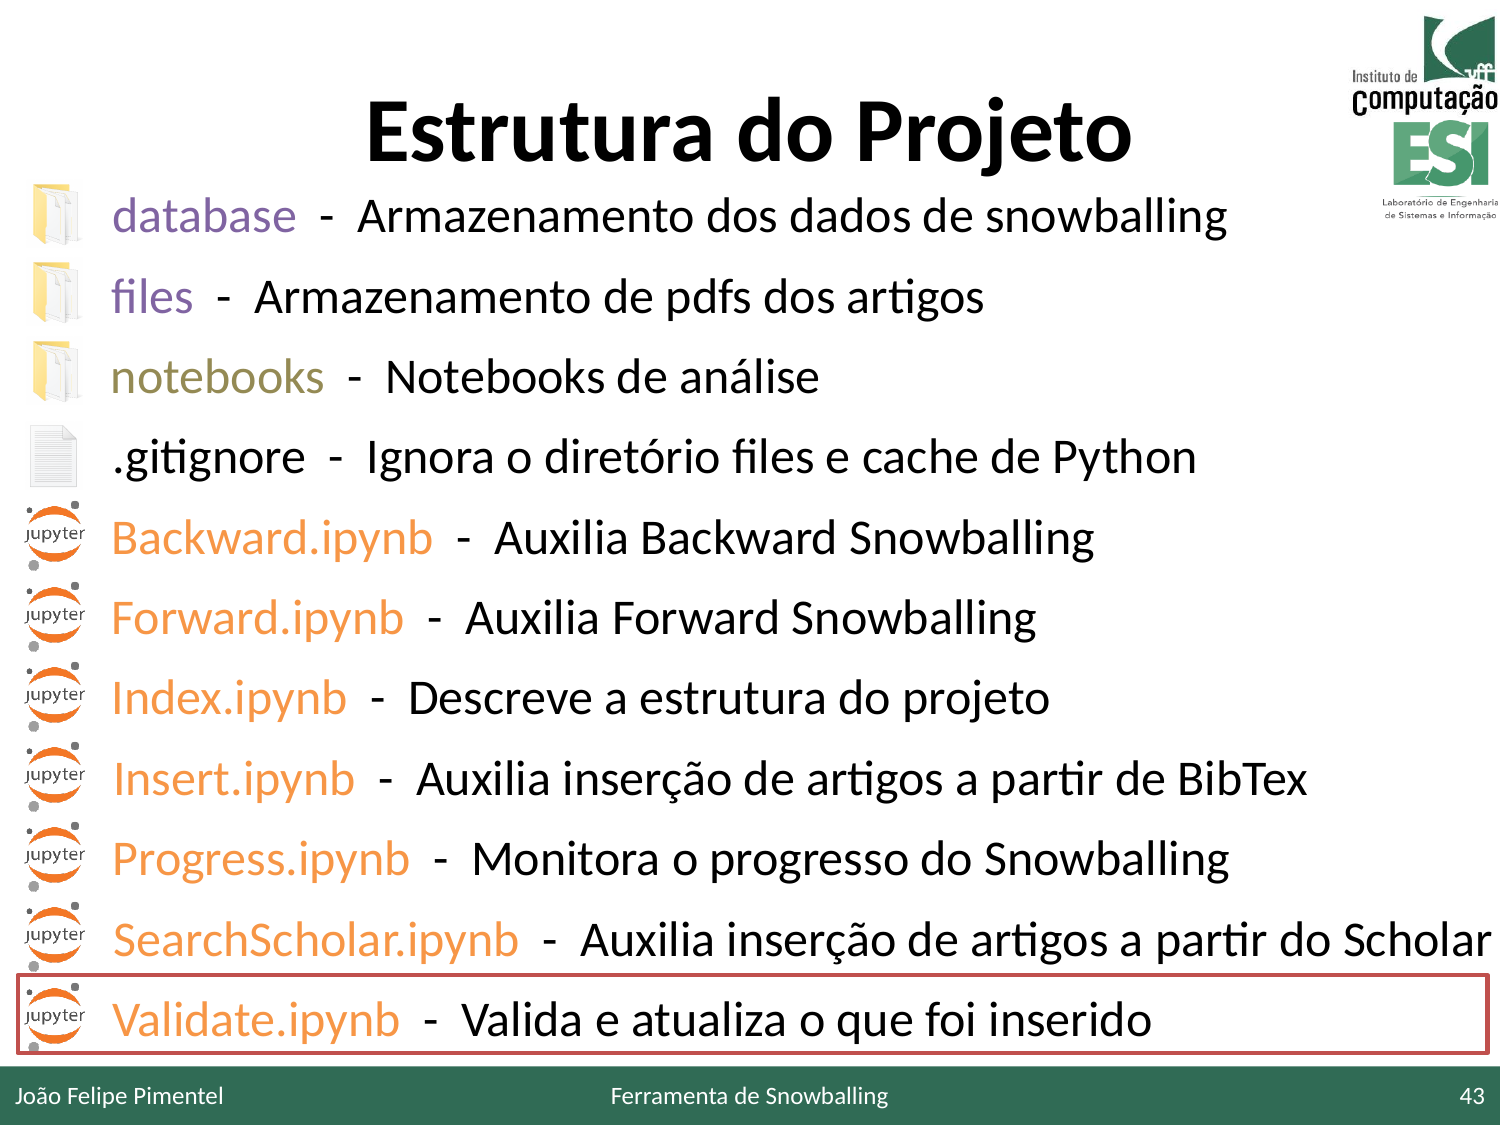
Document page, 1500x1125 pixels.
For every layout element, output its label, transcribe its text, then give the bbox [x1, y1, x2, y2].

picture [25, 421, 84, 491]
footer Ferramenta de Snowballing [512, 1065, 988, 1125]
text_box Backward.ipynb - Auxilia Backward Snowballing [96, 496, 1111, 572]
text_box Index.ipynb - Descreve a estrutura do projeto [97, 657, 1066, 733]
picture [16, 657, 93, 734]
text_box files - Armazenamento de pdfs dos artigos [97, 255, 1001, 331]
picture [16, 738, 93, 814]
picture [1383, 120, 1498, 220]
slide_number 43 [1149, 1065, 1500, 1125]
picture [16, 898, 93, 975]
text_box Progress.ipynb - Monitora o progresso do Snowballing [97, 818, 1246, 894]
text_box .gitignore - Ignora o diretório files e cache de Python [98, 416, 1213, 492]
picture [25, 257, 83, 327]
picture [16, 978, 93, 1055]
picture [16, 497, 93, 574]
picture [25, 179, 83, 248]
text_box [97, 973, 1490, 1055]
picture [16, 577, 93, 654]
picture [25, 335, 83, 405]
text_box notebooks - Notebooks de análise [96, 336, 837, 411]
picture [16, 818, 93, 894]
text_box SearchScholar.ipynb - Auxilia inserção de artigos a partir do Scholar [98, 898, 1500, 974]
slide_number João Felipe Pimentel [0, 1065, 350, 1125]
text_box Insert.ipynb - Auxilia inserção de artigos a partir de BibTex [98, 738, 1324, 813]
title Estrutura do Projeto [150, 30, 1350, 219]
text_box Forward.ipynb - Auxilia Forward Snowballing [96, 577, 1053, 653]
text_box database - Armazenamento dos dados de snowballing [97, 175, 1243, 251]
